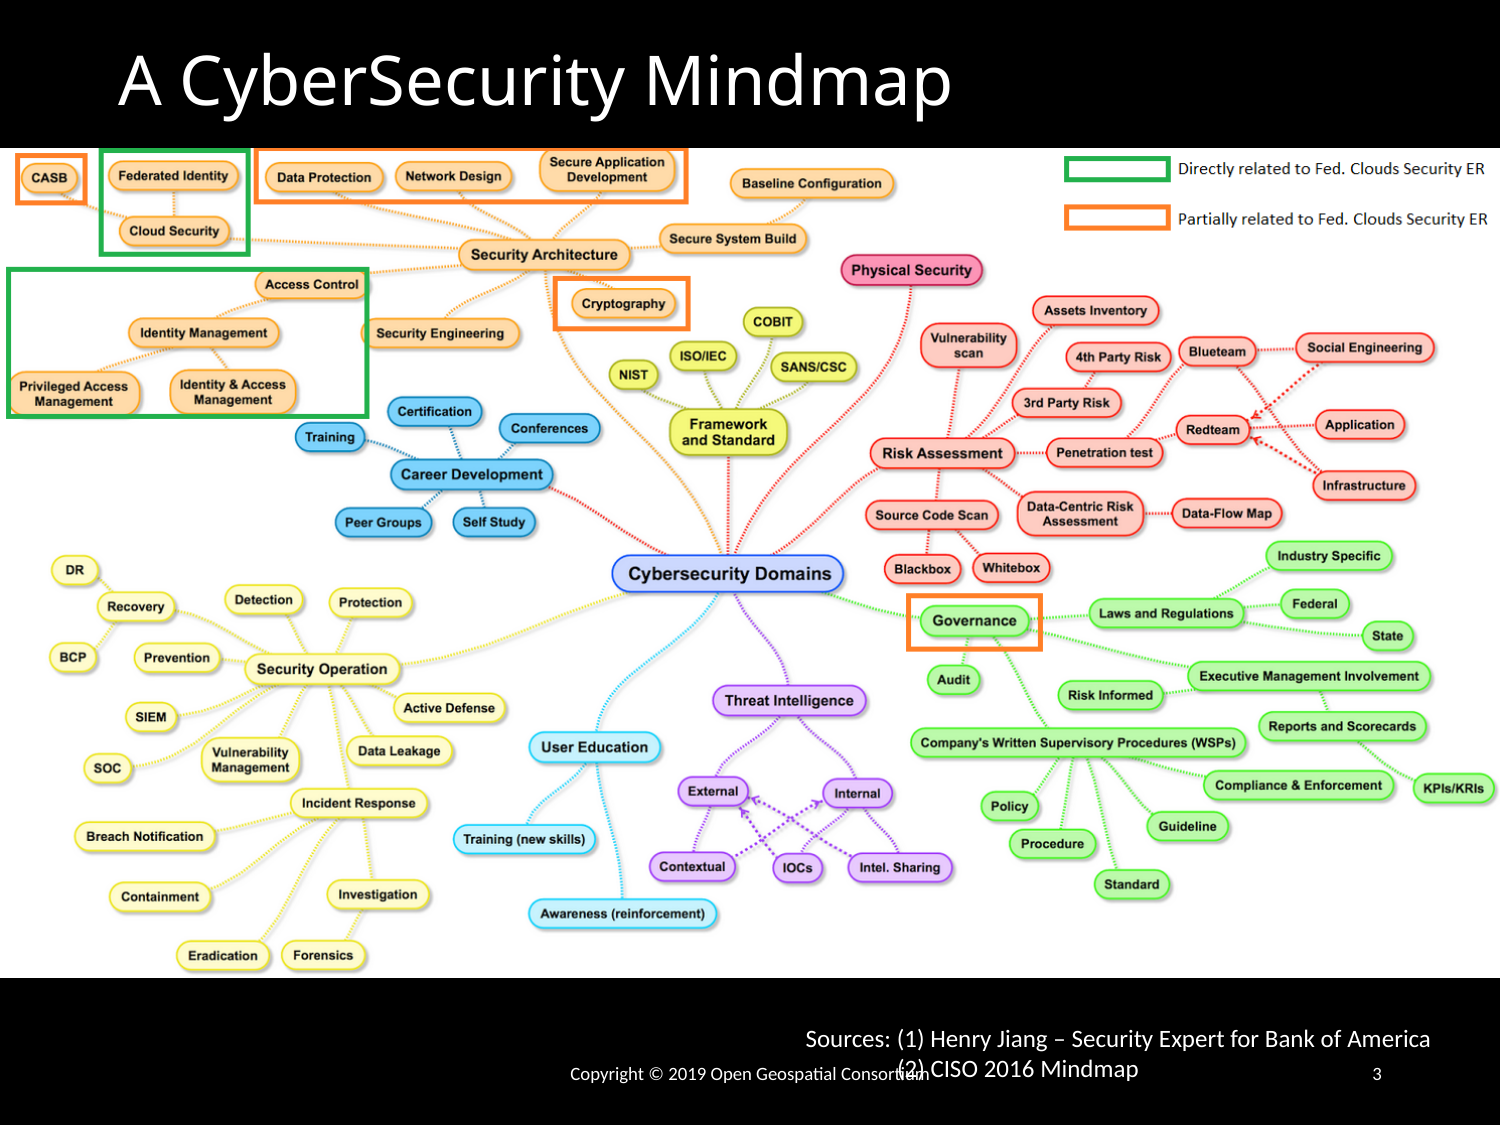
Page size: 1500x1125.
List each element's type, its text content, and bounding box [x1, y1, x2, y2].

text_box Sources: (1) Henry Jiang – Security Expert for Bank of America (2) CISO 2016 Mindmap [790, 1014, 1485, 1125]
title A CyberSecurity Mindmap [103, 29, 1397, 137]
footer Copyright © 2019 Open Geospatial Consortium [496, 1042, 790, 1103]
picture [0, 148, 1500, 978]
